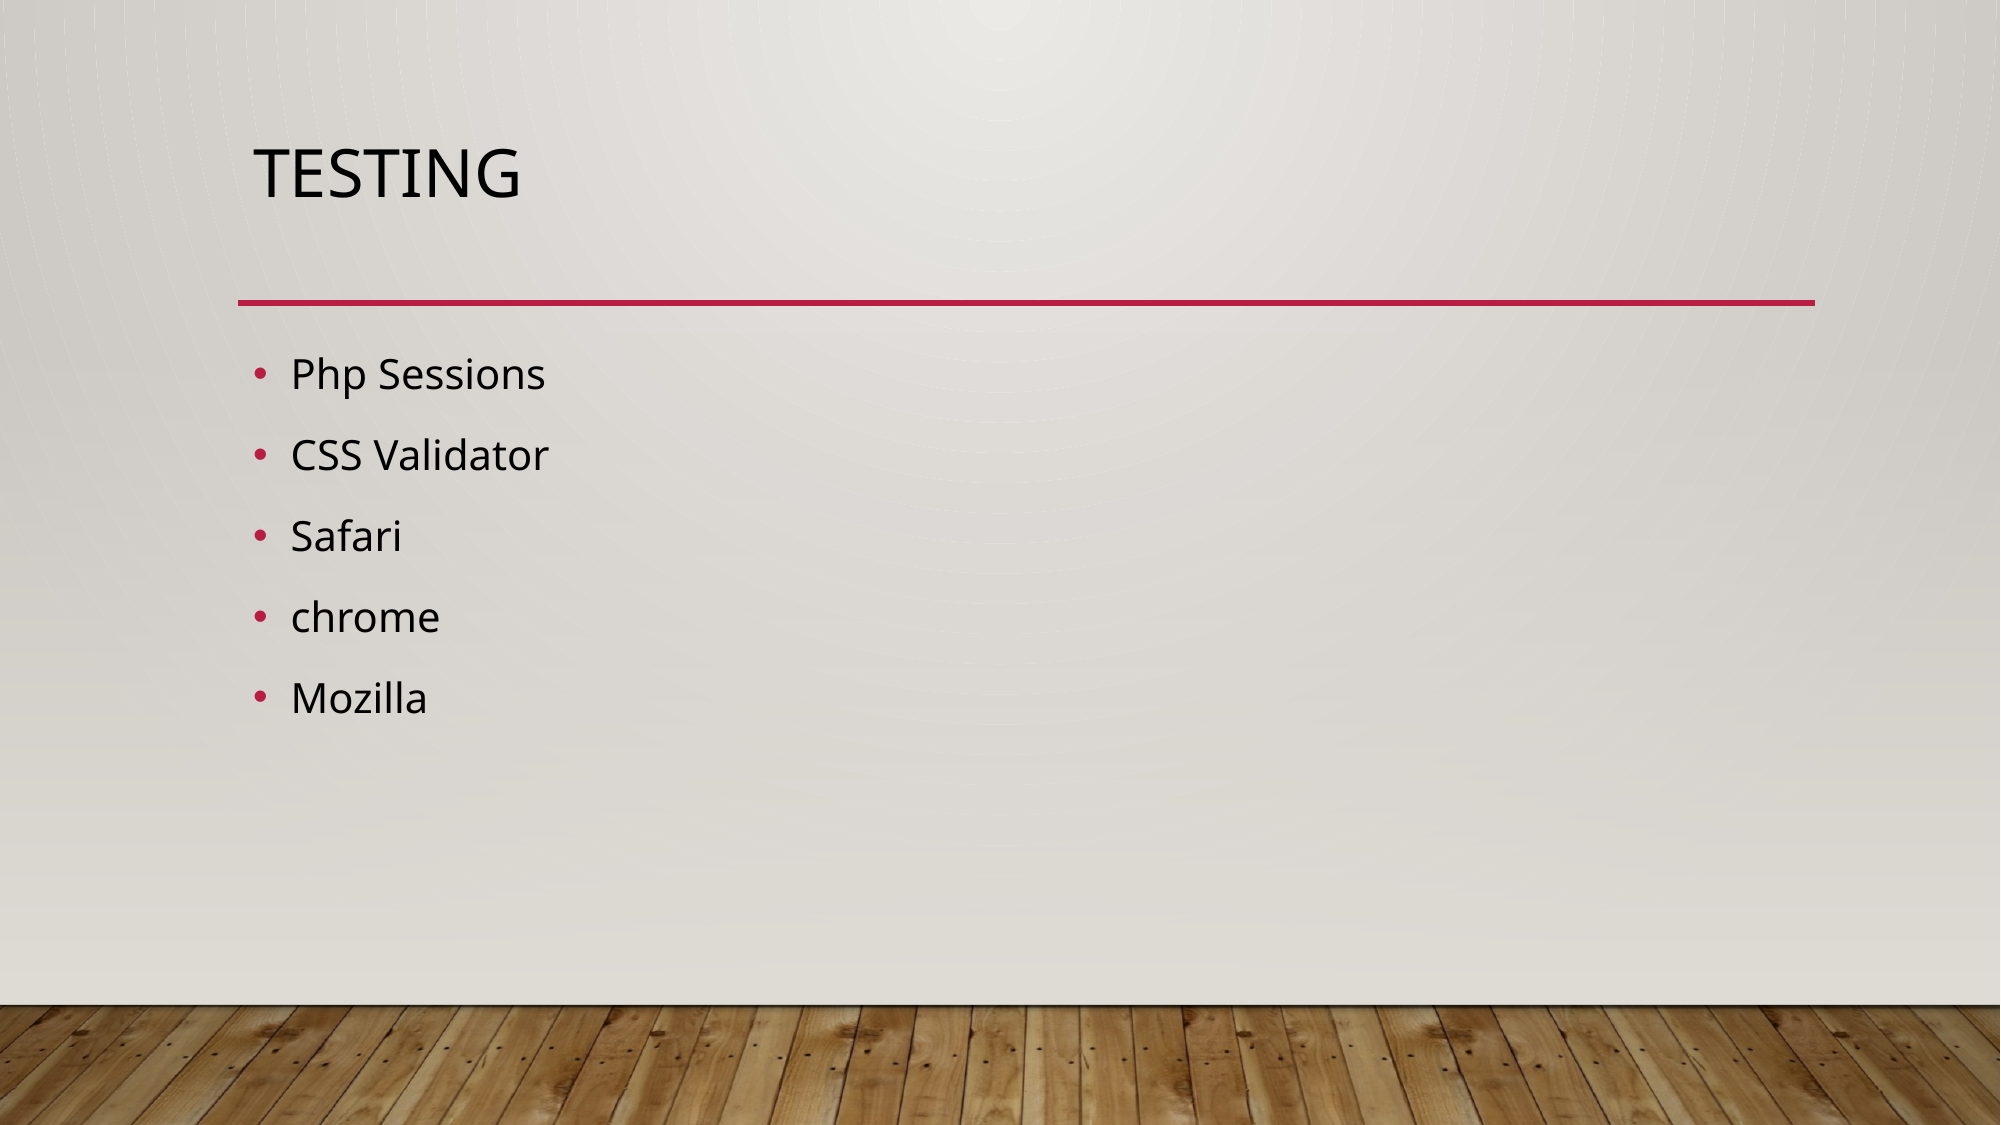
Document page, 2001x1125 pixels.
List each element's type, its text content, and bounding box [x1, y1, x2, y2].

picture [0, 1005, 2000, 1125]
list Php Sessions CSS Validator Safari chrome Mozilla [238, 330, 1814, 897]
title Testing [238, 131, 1814, 305]
